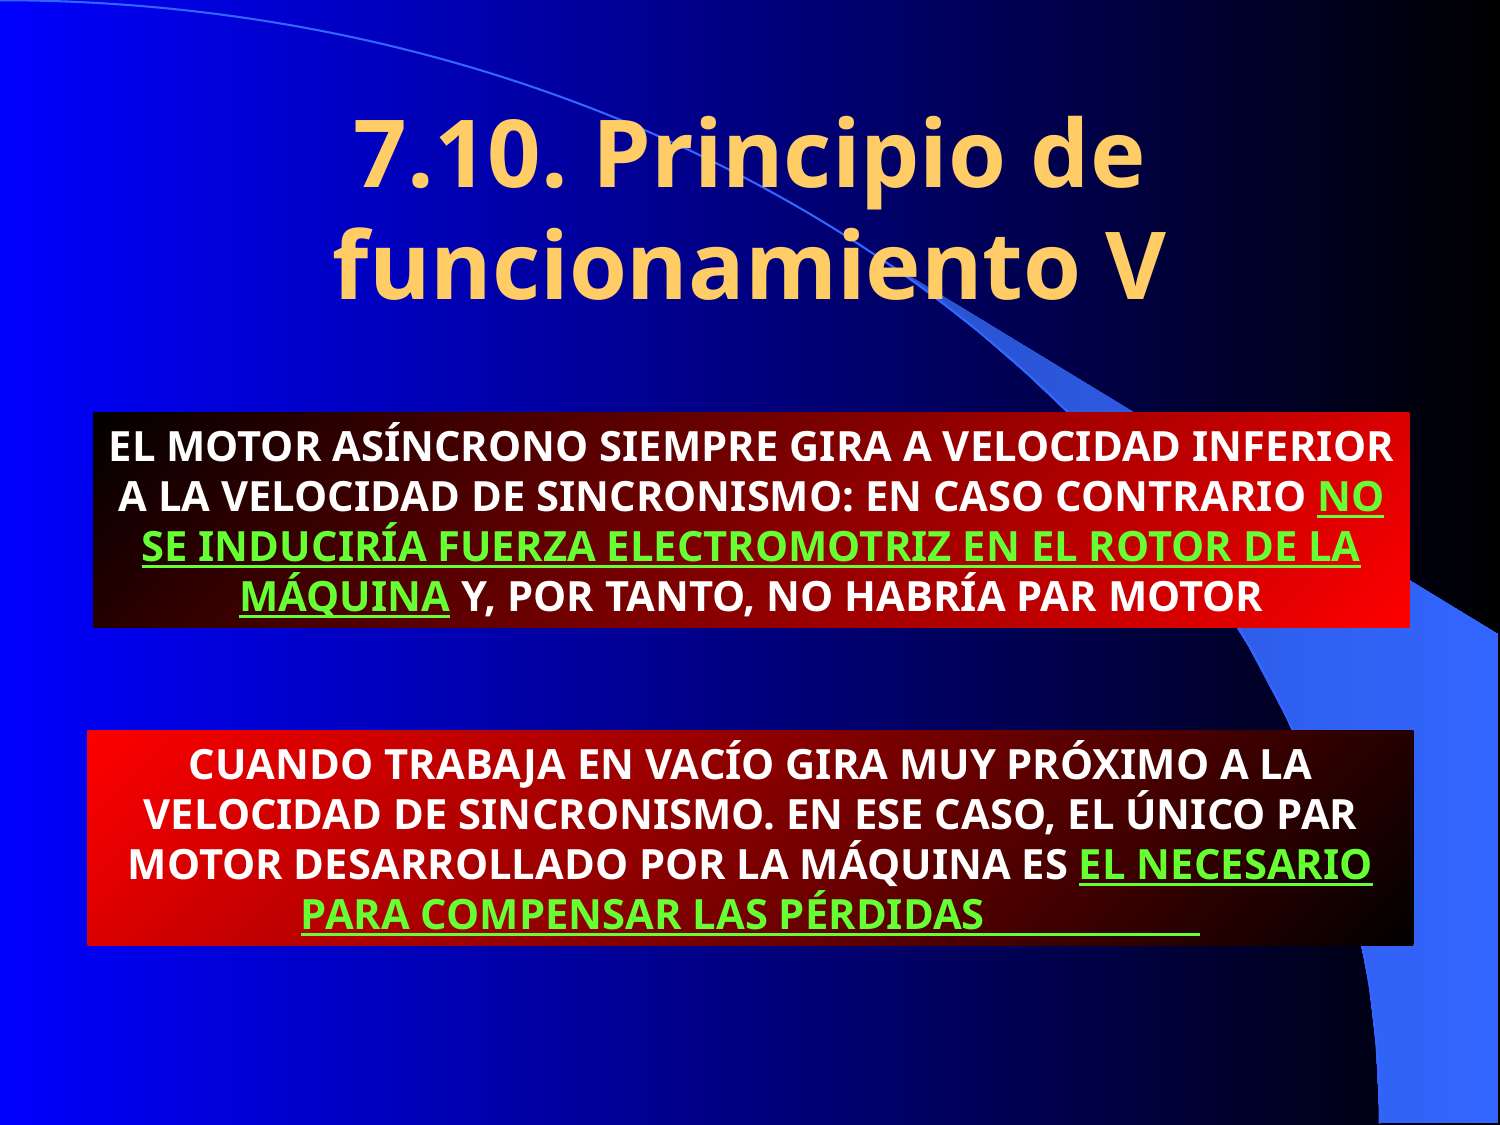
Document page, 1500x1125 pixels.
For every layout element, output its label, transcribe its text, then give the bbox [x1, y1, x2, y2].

text_box 7.10. Principio de funcionamiento V [0, 112, 1500, 300]
text_box CUANDO TRABAJA EN VACÍO GIRA MUY PRÓXIMO A LA VELOCIDAD DE SINCRONISMO. EN ESE CASO, EL ÚNICO PAR MOTOR DESARROLLADO POR LA MÁQUINA ES EL NECESARIO PARA COMPENSAR LAS PÉRDIDAS [87, 730, 1414, 946]
text_box EL MOTOR ASÍNCRONO SIEMPRE GIRA A VELOCIDAD INFERIOR A LA VELOCIDAD DE SINCRONISMO: EN CASO CONTRARIO NO SE INDUCIRÍA FUERZA ELECTROMOTRIZ EN EL ROTOR DE LA MÁQUINA Y, POR TANTO, NO HABRÍA PAR MOTOR [93, 412, 1410, 628]
